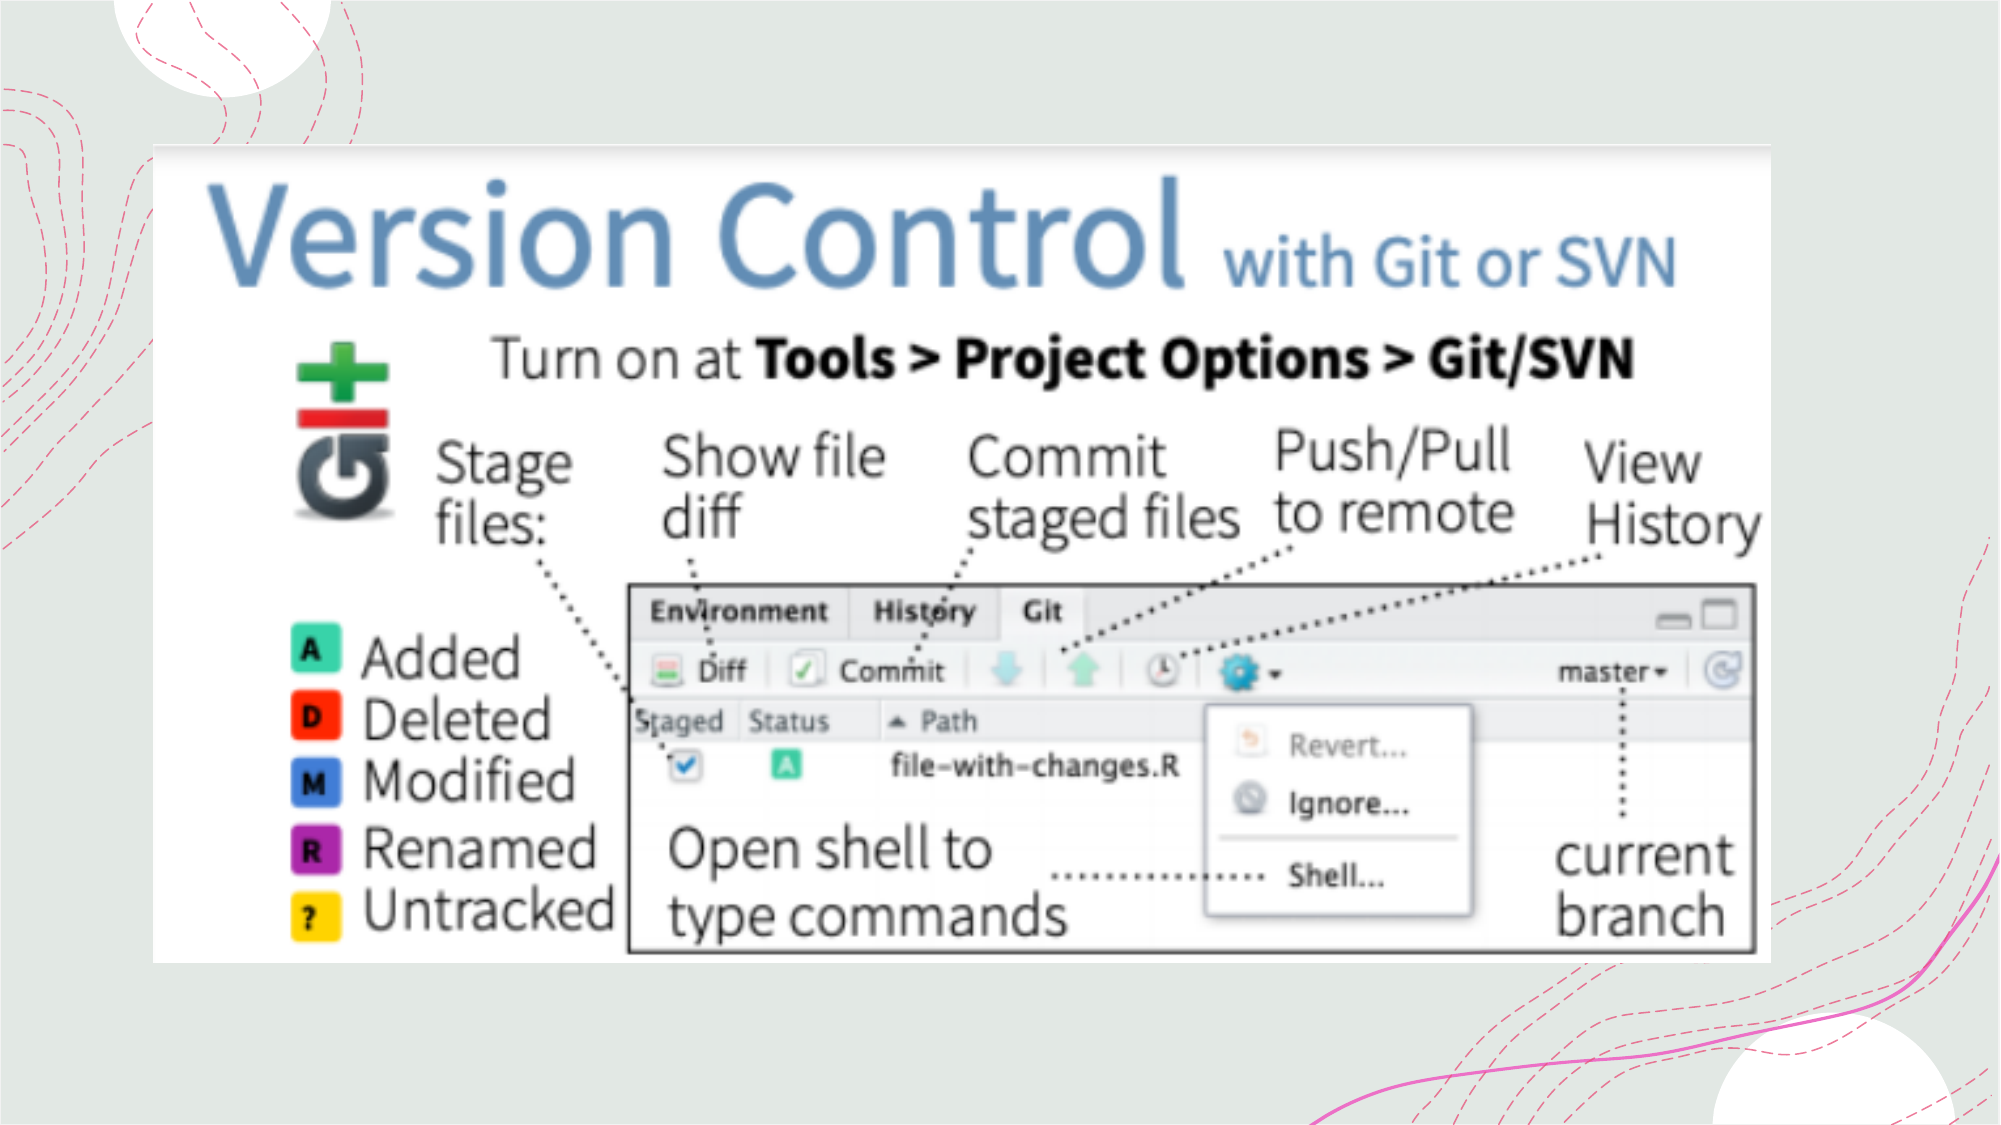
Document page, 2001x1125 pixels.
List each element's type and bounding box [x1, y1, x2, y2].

list [153, 144, 1771, 963]
